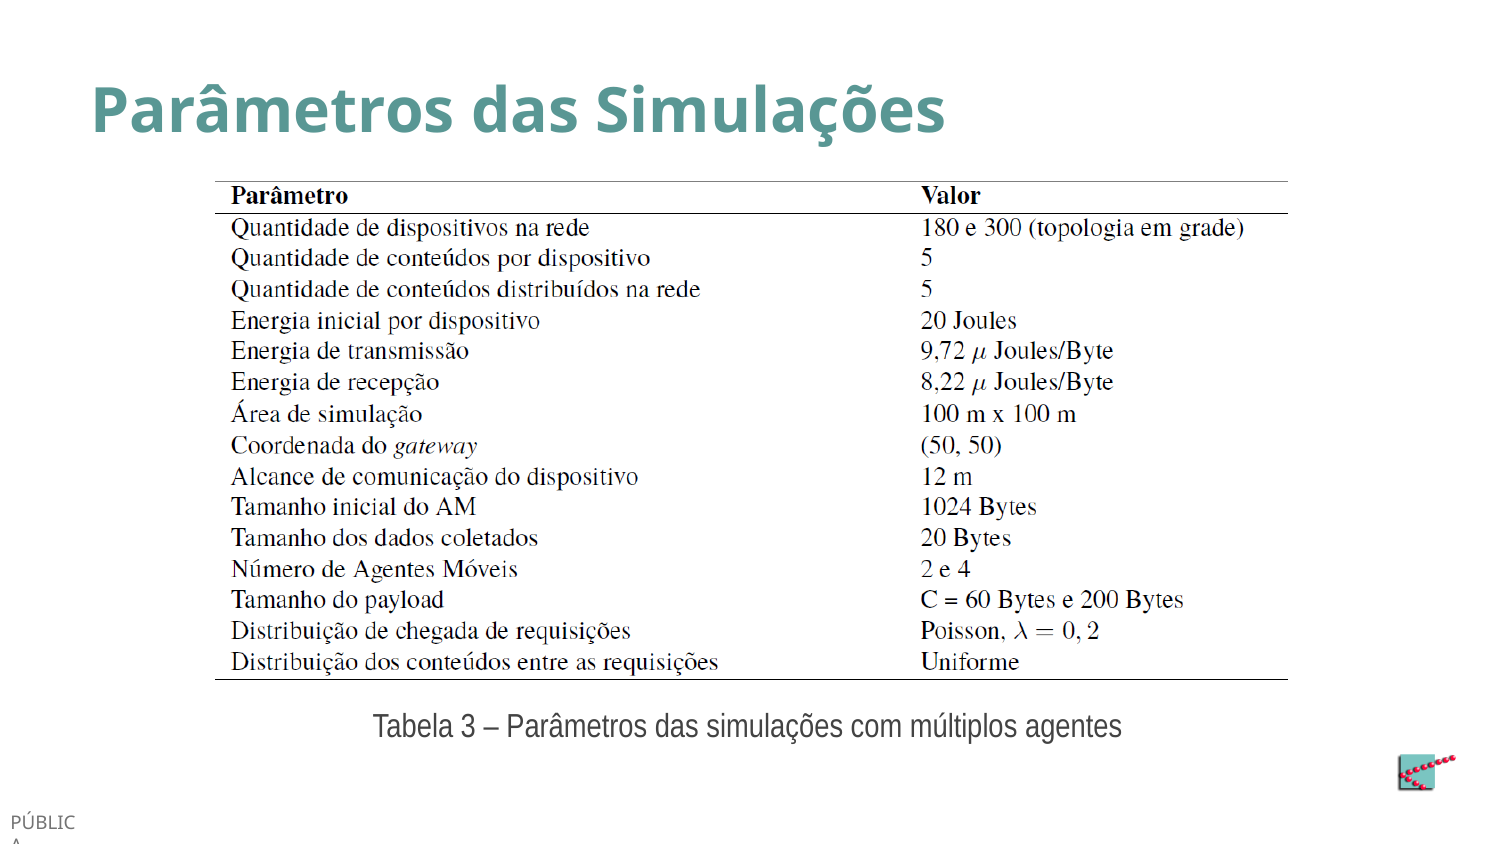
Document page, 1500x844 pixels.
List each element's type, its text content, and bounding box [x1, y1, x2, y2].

picture [1397, 753, 1456, 792]
text_box Tabela 3 – Parâmetros das simulações com múltiplos agentes [357, 696, 1142, 752]
picture [210, 172, 1289, 684]
title Parâmetros das Simulações [75, 21, 1474, 193]
